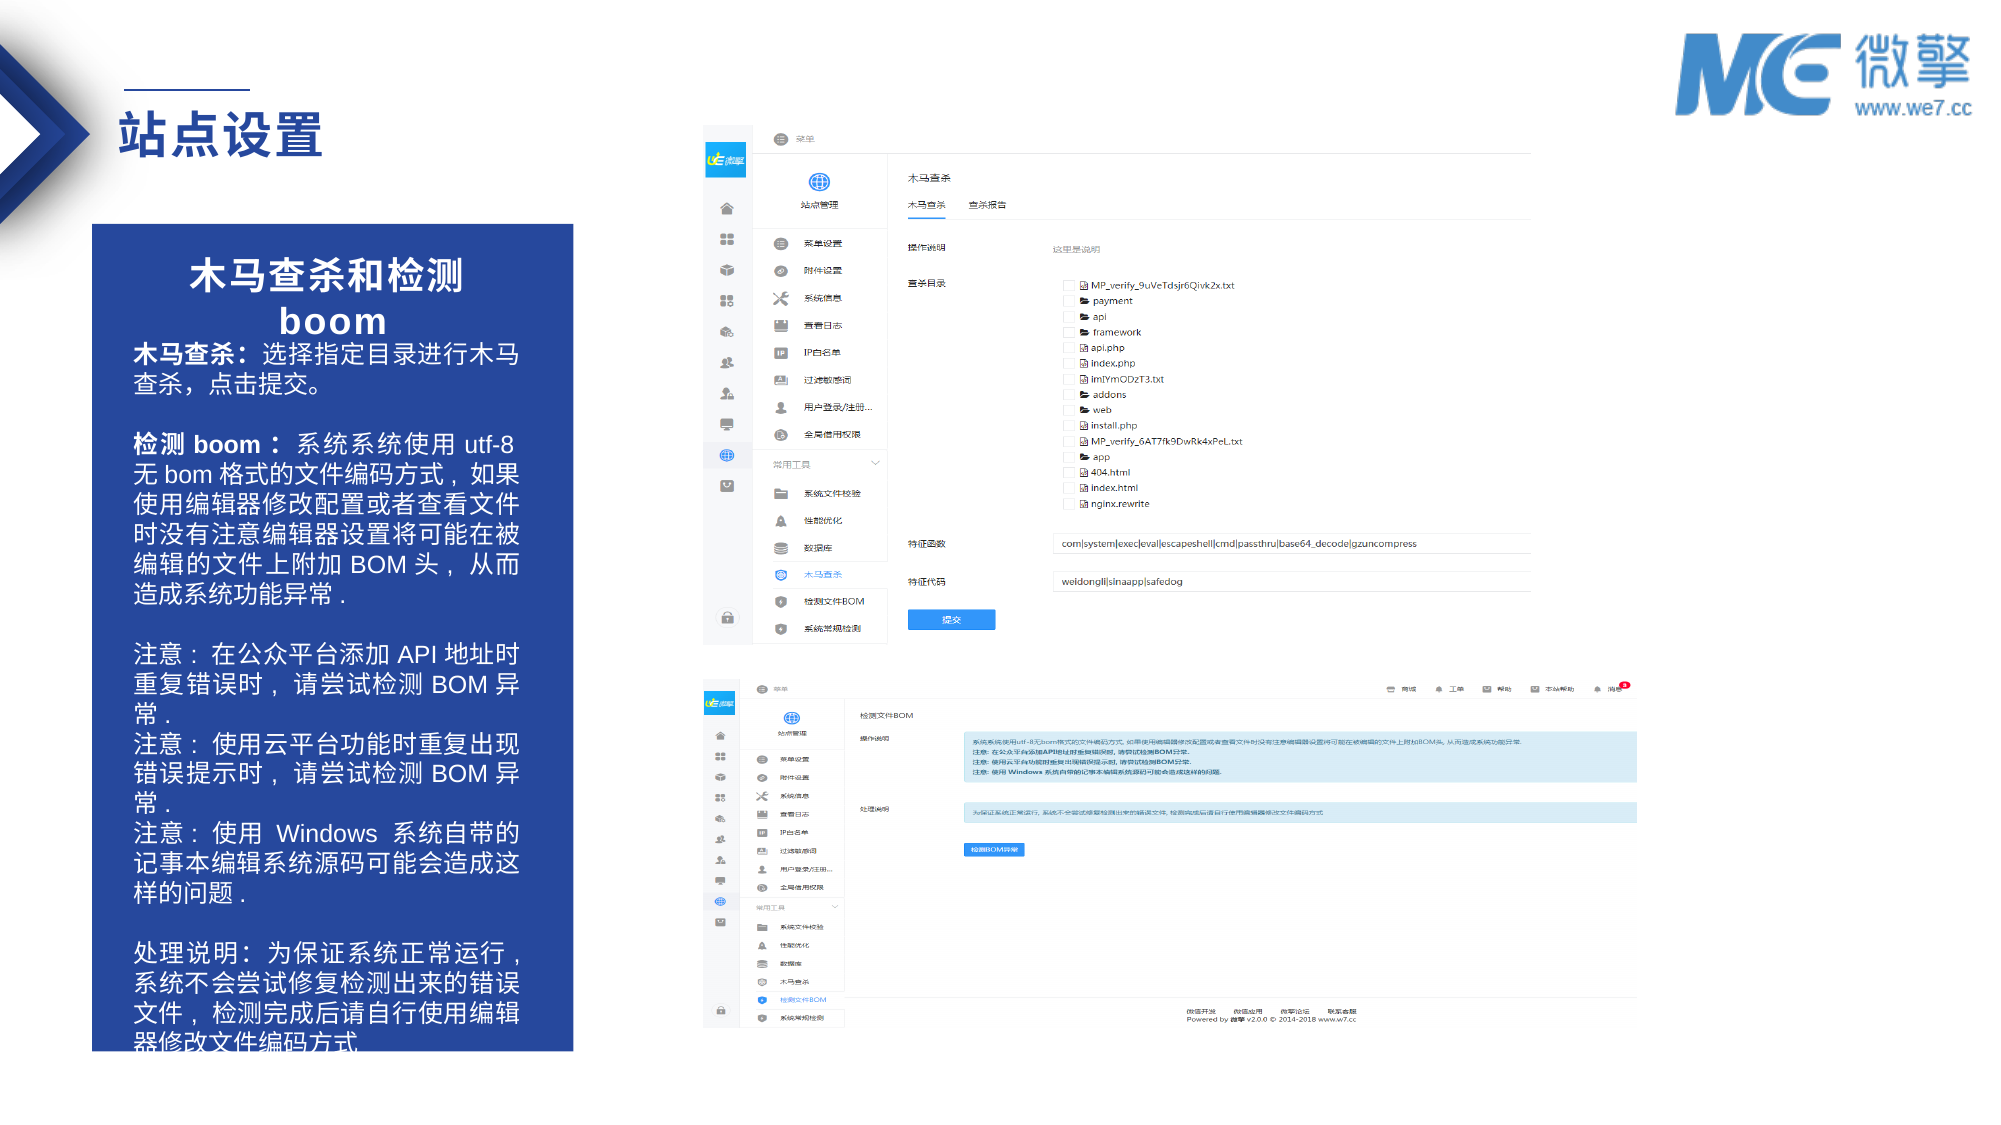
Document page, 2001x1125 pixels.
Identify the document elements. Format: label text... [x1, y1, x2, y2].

picture [1649, 7, 1994, 144]
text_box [126, 479, 536, 788]
text_box [91, 223, 574, 1052]
text_box 木马查杀：选择指定目录进行木马查杀，点击提交。 检测boom：系统系统使用utf-8无bom格式的文件编码方式, 如果使用编辑器修改配置或者查看文件时没有注意编辑器设置将可能在被编辑的文件上附加BOM头, 从而造成系统功能异常. 注意: 在公众平台添加API地址时重复错误时, 请尝试检测BOM异常. 注意: 使用云平台功能时重复出现错误提示时, 请尝试检测BOM异常. 注意: 使用 Windows 系统自带的记事本编辑系统源码可能会造成这样的问题. 处理说明：为保证系统正常运行, 系统不会尝试修复检测出来的错误文件, 检测完成后请自行使用编辑器修改文件编码方式 [118, 331, 536, 1065]
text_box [101, 89, 341, 173]
text_box 木马查杀和检测boom [124, 244, 542, 350]
picture [703, 125, 1531, 645]
picture [703, 679, 1637, 1028]
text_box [0, 44, 91, 224]
